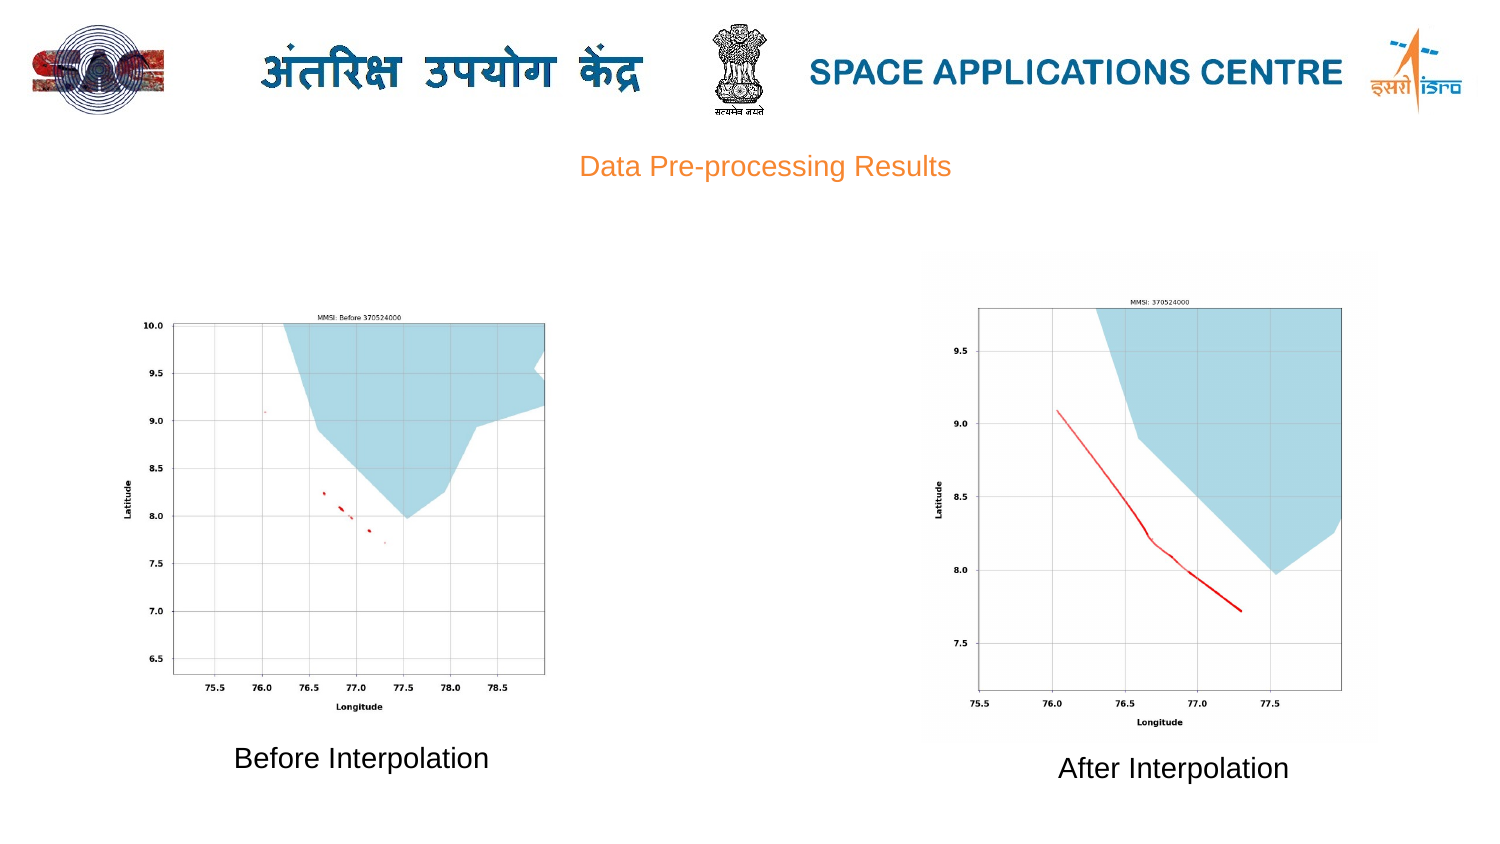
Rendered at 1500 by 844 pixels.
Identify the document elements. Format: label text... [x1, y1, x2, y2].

picture [920, 251, 1378, 743]
picture [122, 266, 579, 728]
text_box After Interpolation [1043, 752, 1305, 792]
text_box Data Pre-processing Results [564, 140, 976, 190]
picture [27, 23, 1478, 116]
text_box Before Interpolation [219, 735, 505, 782]
